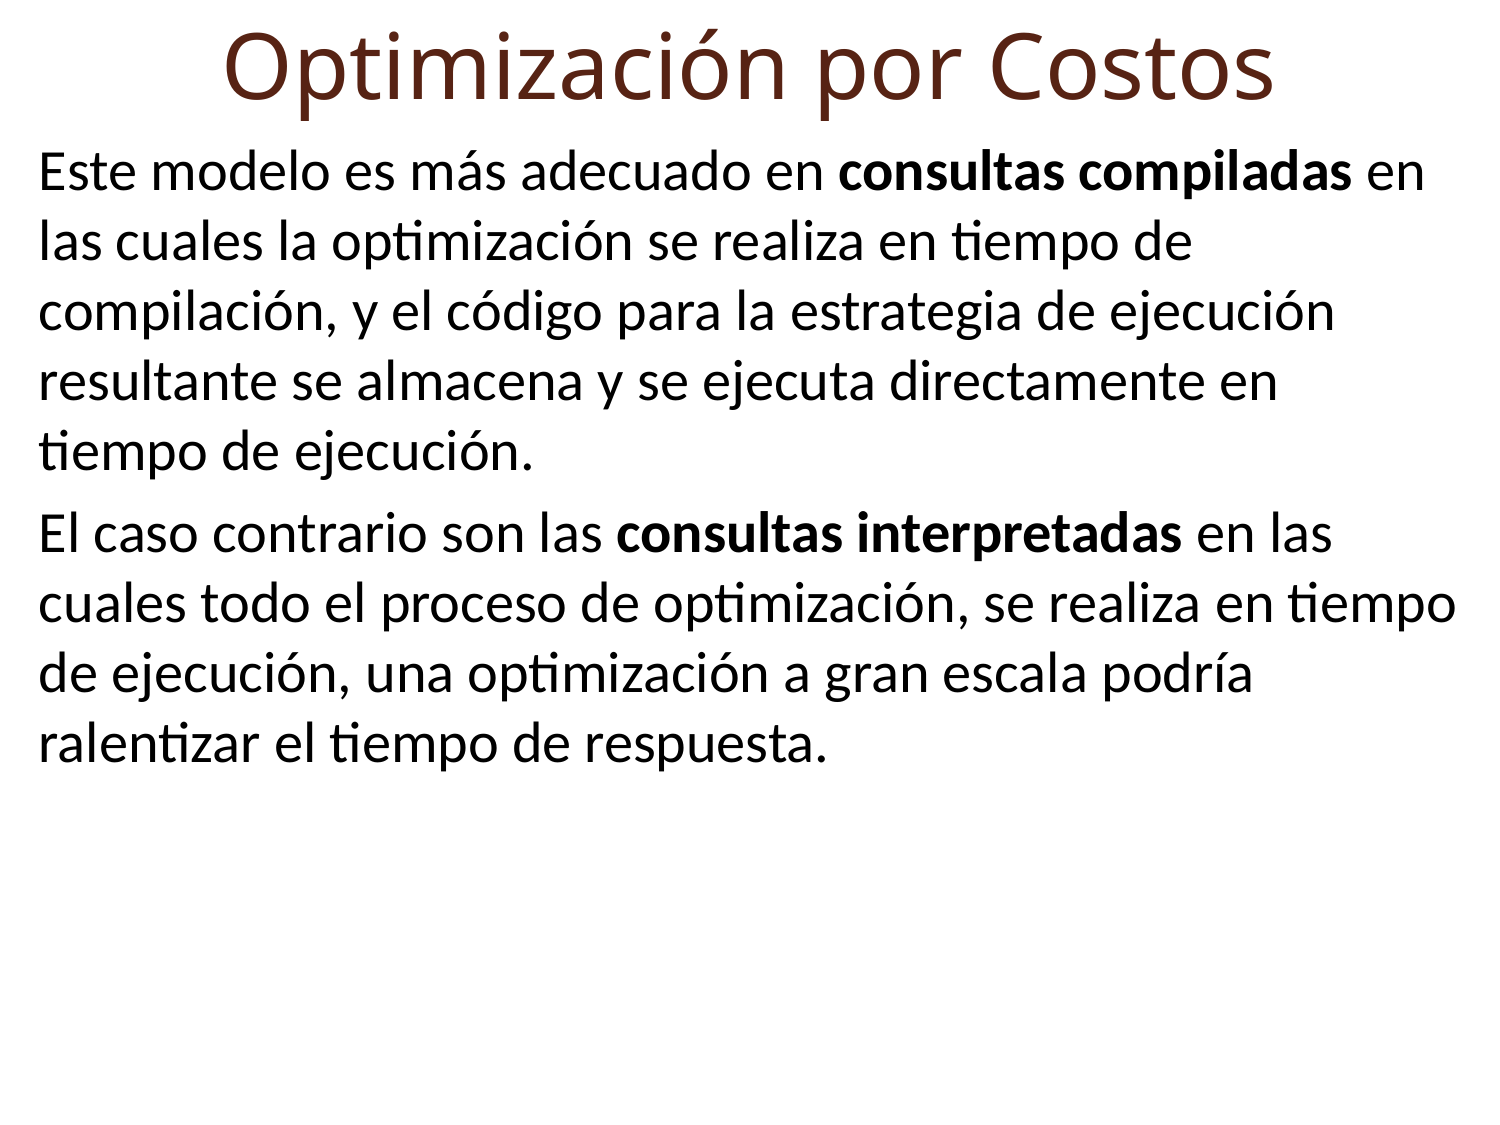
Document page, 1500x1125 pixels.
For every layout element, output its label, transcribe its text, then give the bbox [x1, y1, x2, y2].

text_box Optimización por Costos [0, 0, 1500, 125]
text_box Este modelo es más adecuado en consultas compiladas en las cuales la optimización se realiza en tiempo de compilación, y el código para la estrategia de ejecución resultante se almacena y se ejecuta directamente en tiempo de ejecución. El caso contrario son las consultas interpretadas en las cuales todo el proceso de optimización, se realiza en tiempo de ejecución, una optimización a gran escala podría ralentizar el tiempo de respuesta. [24, 125, 1476, 1113]
